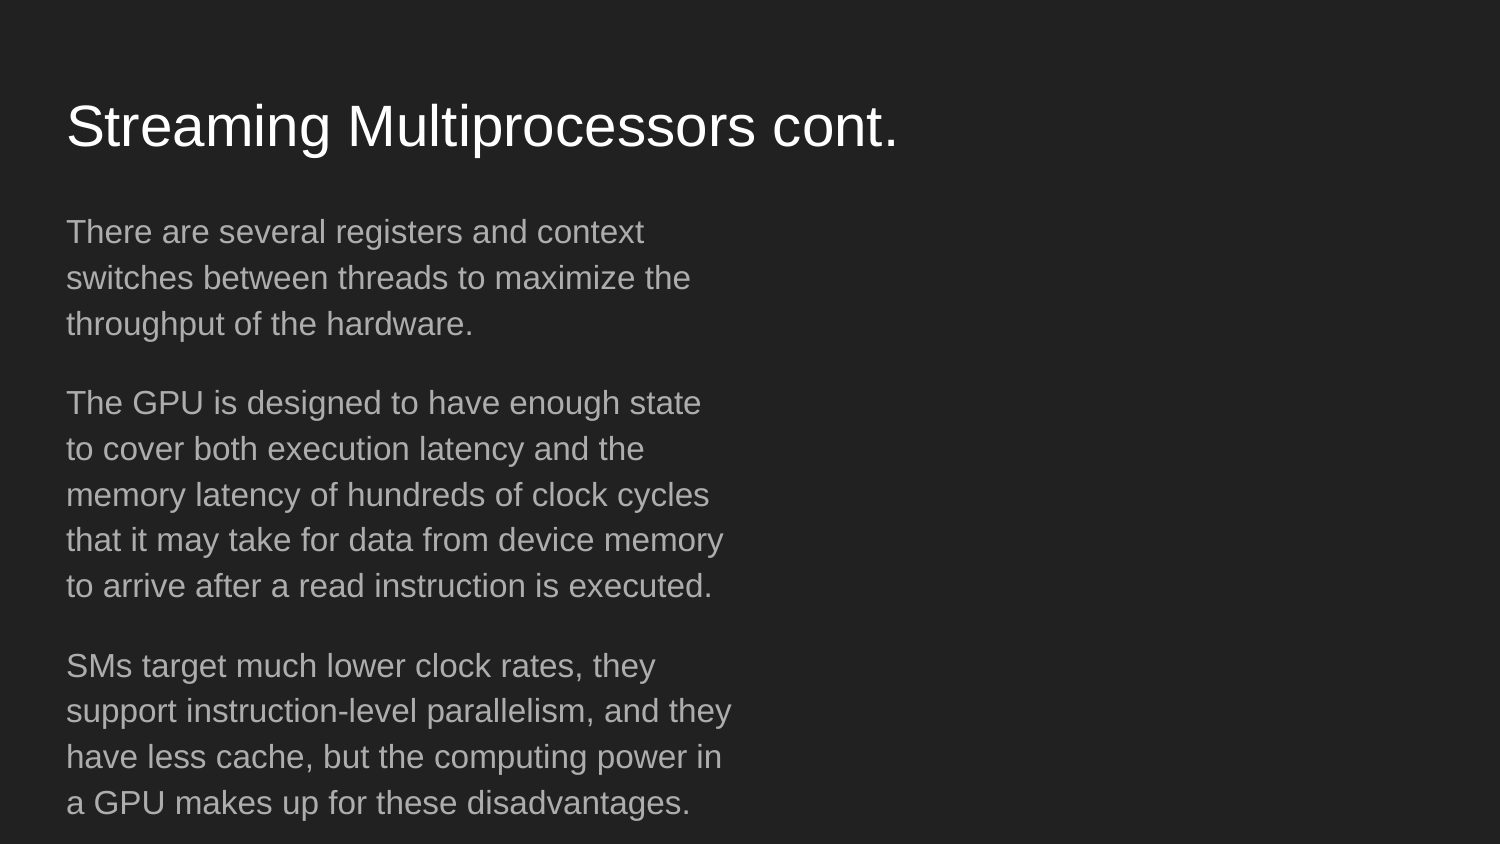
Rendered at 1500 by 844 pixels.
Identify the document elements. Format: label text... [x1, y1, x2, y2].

list There are several registers and context switches between threads to maximize the throughput of the hardware. The GPU is designed to have enough state to cover both execution latency and the memory latency of hundreds of clock cycles that it may take for data from device memory to arrive after a read instruction is executed. SMs target much lower clock rates, they support instruction-level parallelism, and they have less cache, but the computing power in a GPU makes up for these disadvantages. [51, 189, 750, 750]
title Streaming Multiprocessors cont. [51, 72, 1449, 167]
